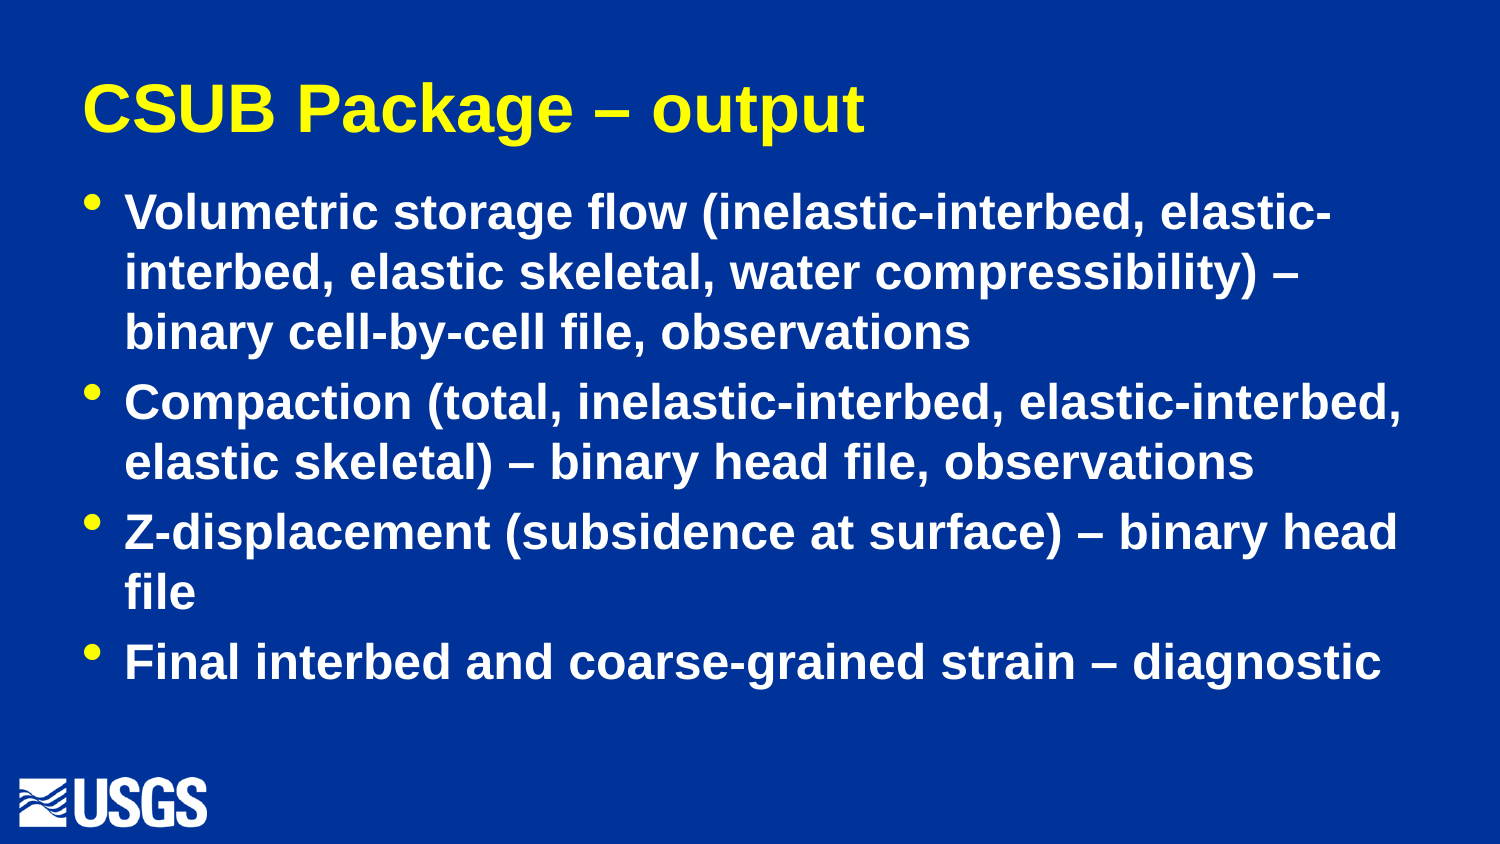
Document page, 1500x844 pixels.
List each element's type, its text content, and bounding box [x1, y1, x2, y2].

list Volumetric storage flow (inelastic-interbed, elastic-interbed, elastic skeletal, water compressibility) – binary cell-by-cell file, observations Compaction (total, inelastic-interbed, elastic-interbed, elastic skeletal) – binary head file, observations Z-displacement (subsidence at surface) – binary head file Final interbed and coarse-grained strain – diagnostic [73, 171, 1425, 709]
title CSUB Package – output [74, 61, 1425, 157]
